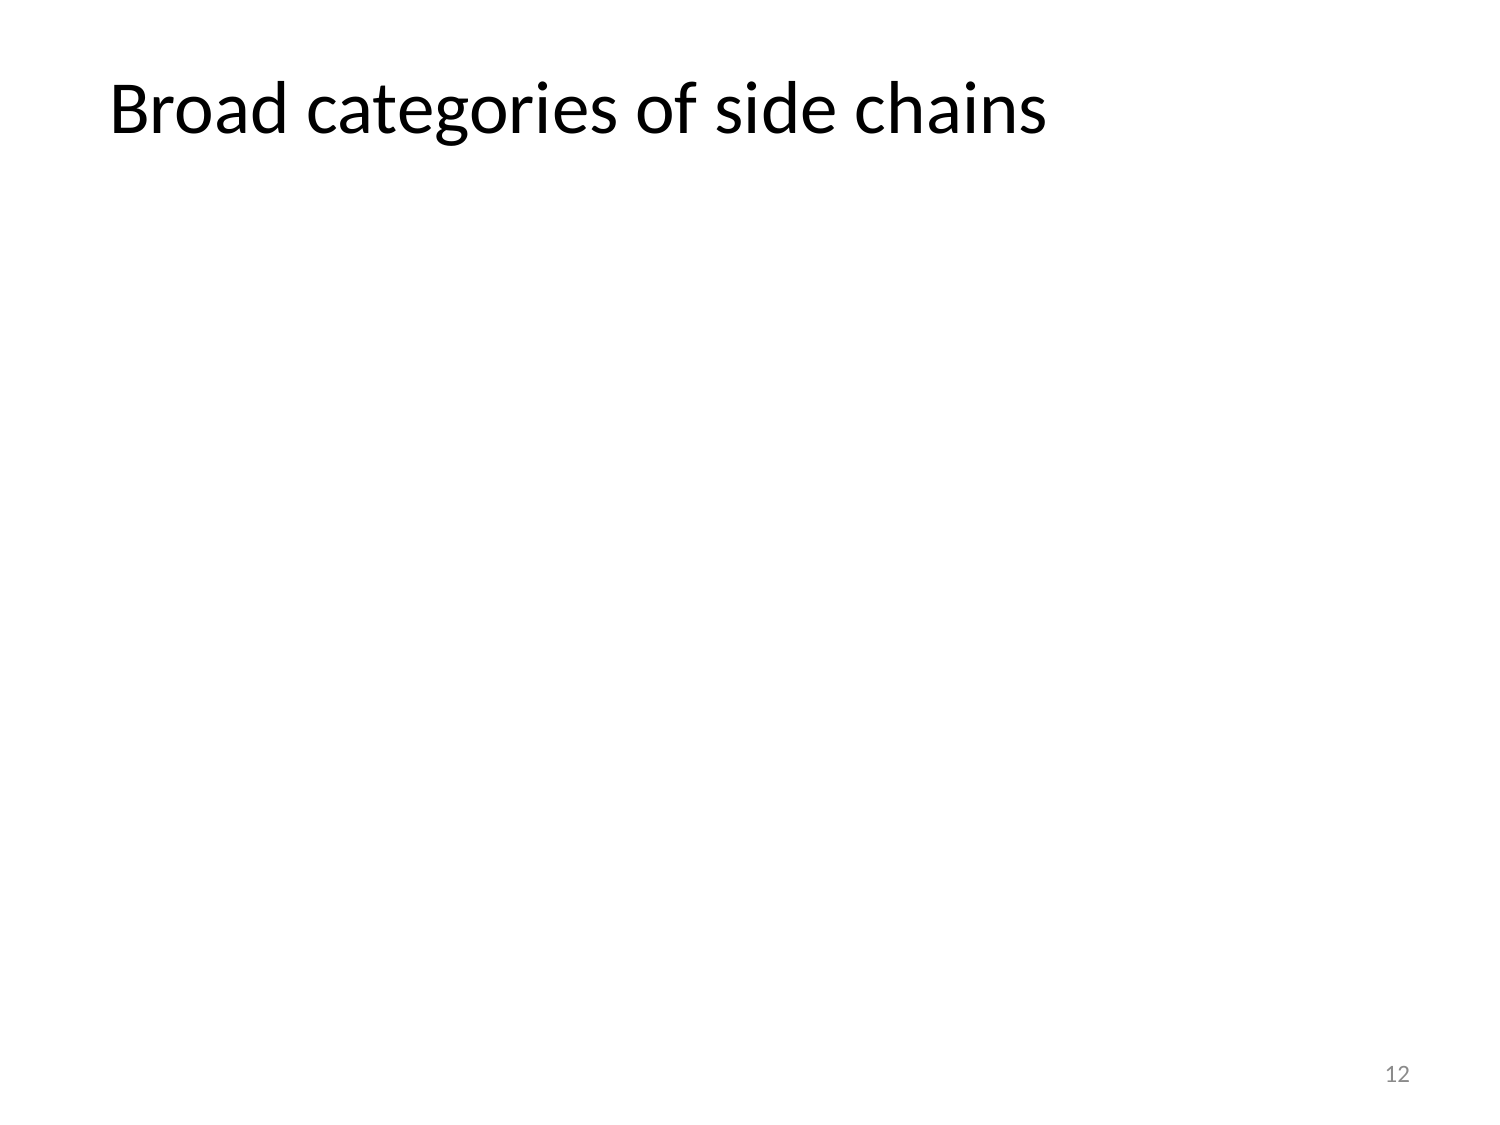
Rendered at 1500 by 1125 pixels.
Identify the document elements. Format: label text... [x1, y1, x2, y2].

slide_number 12 [1074, 1042, 1425, 1103]
text_box Broad categories of side chains [94, 51, 1425, 157]
